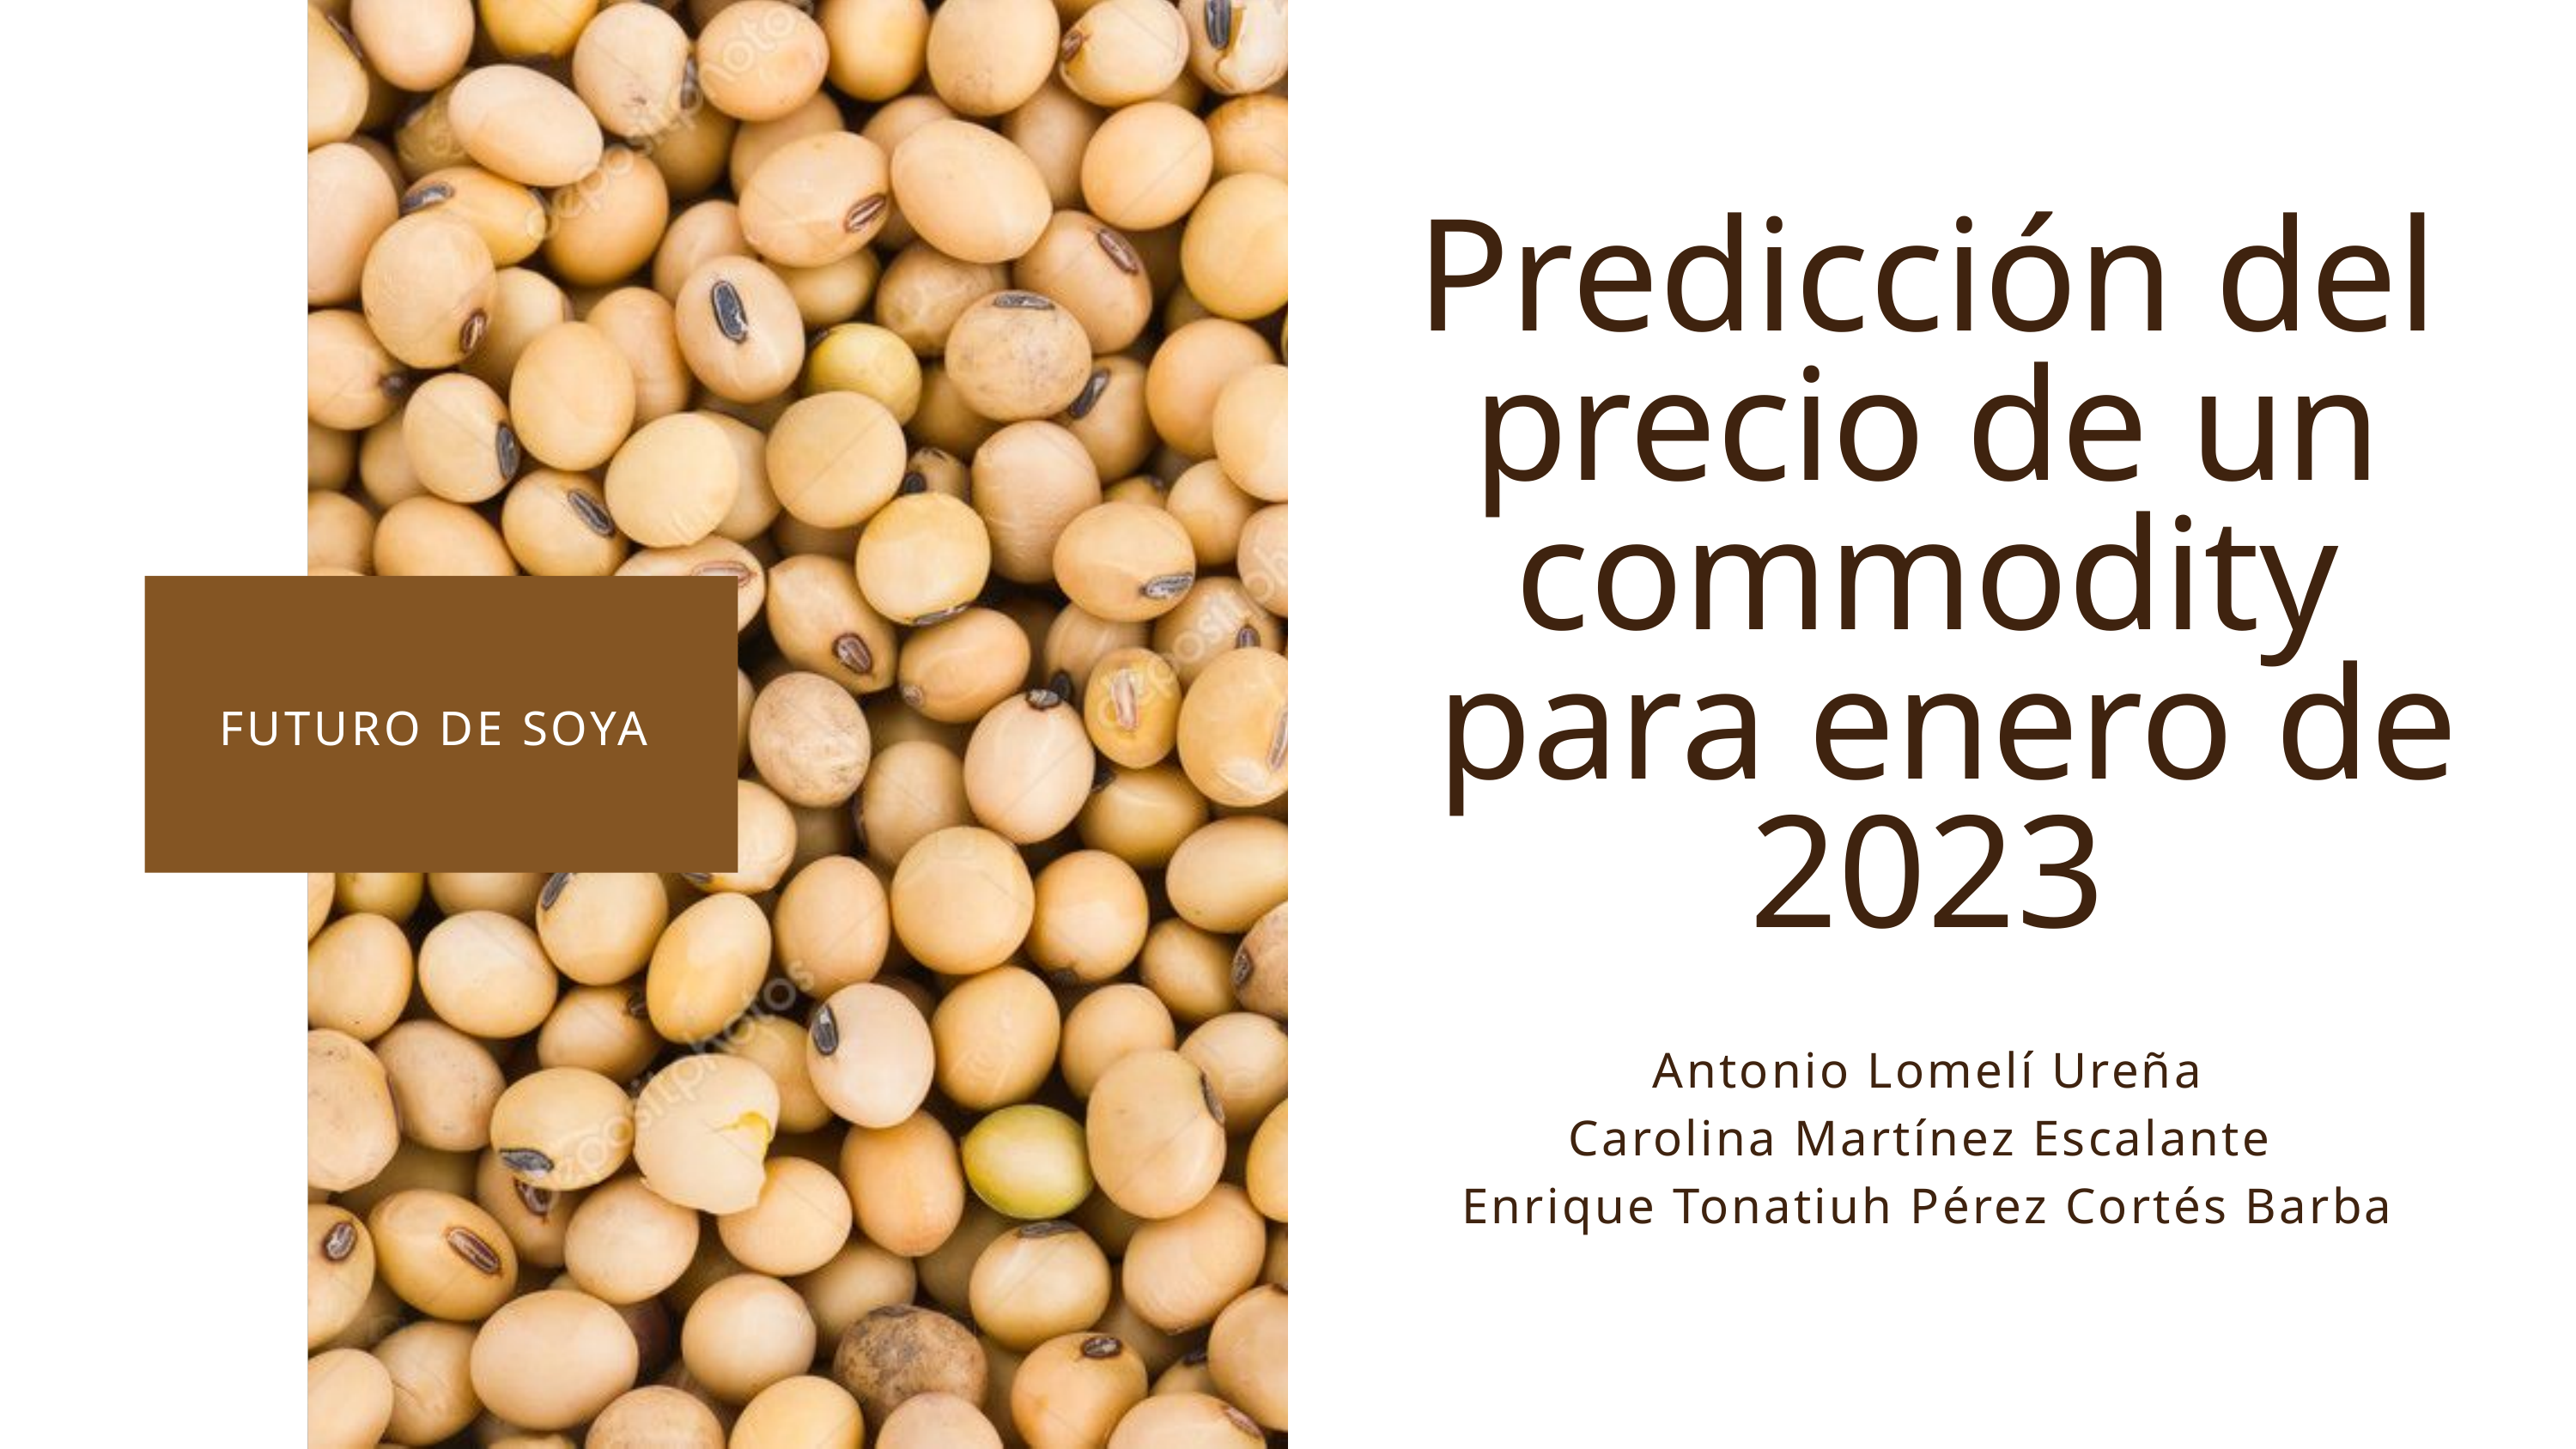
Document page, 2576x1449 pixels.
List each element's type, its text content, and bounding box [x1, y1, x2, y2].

text_box FUTURO DE SOYA [219, 689, 302, 755]
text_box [1380, 165, 2475, 1228]
text_box [144, 575, 302, 873]
picture [307, 0, 1289, 1449]
